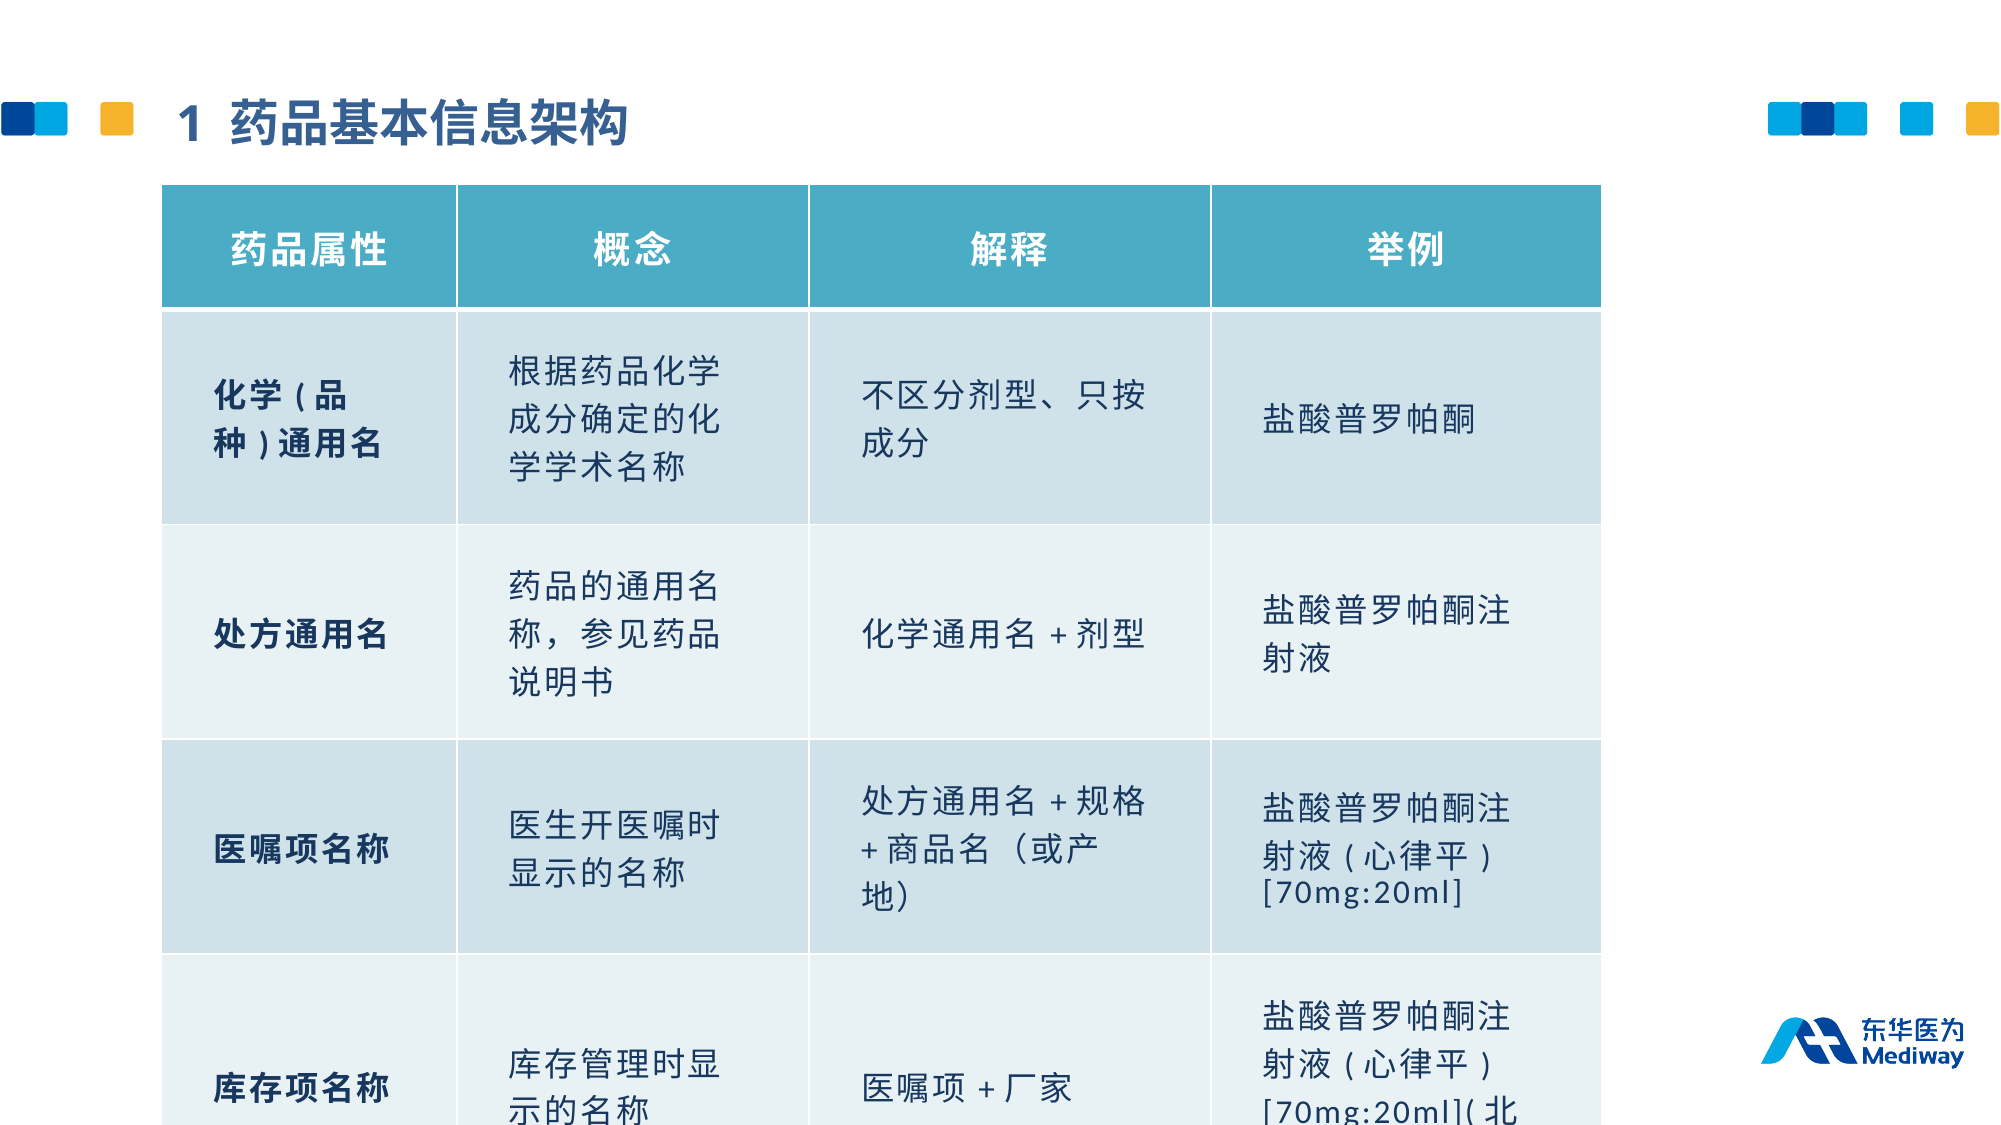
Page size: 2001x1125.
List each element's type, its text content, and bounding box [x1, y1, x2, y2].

table_cell 不区分剂型、只按成分 [810, 312, 1210, 524]
table_cell 根据药品化学成分确定的化学学术名称 [458, 312, 808, 524]
table_cell 盐酸普罗帕酮 [1212, 312, 1601, 524]
table_cell 库存项名称 [162, 955, 456, 1125]
table_cell 盐酸普罗帕酮注射液(心律平)[70mg:20ml](北京国药) [1212, 955, 1601, 1125]
table_header 概念 [458, 185, 808, 307]
table_cell 医嘱项名称 [162, 740, 456, 953]
table_cell 化学(品种)通用名 [162, 312, 456, 524]
table_cell 库存管理时显示的名称 [458, 955, 808, 1125]
text_box 1 药品基本信息架构 [161, 90, 1693, 177]
table_header 解释 [810, 185, 1210, 307]
table_header 举例 [1212, 185, 1601, 307]
table_cell 盐酸普罗帕酮注射液(心律平)[70mg:20ml] [1212, 740, 1601, 953]
table_cell 盐酸普罗帕酮注射液 [1212, 525, 1601, 738]
table_cell 处方通用名 [162, 525, 456, 738]
picture [0, 81, 2001, 157]
picture [1758, 1011, 1971, 1070]
table_cell 化学通用名+剂型 [810, 525, 1210, 738]
table_cell 医嘱项+厂家 [810, 955, 1210, 1125]
table_cell 药品的通用名称，参见药品说明书 [458, 525, 808, 738]
table_cell 医生开医嘱时显示的名称 [458, 740, 808, 953]
table_cell 处方通用名+规格+商品名（或产地） [810, 740, 1210, 953]
table_header 药品属性 [162, 185, 456, 307]
